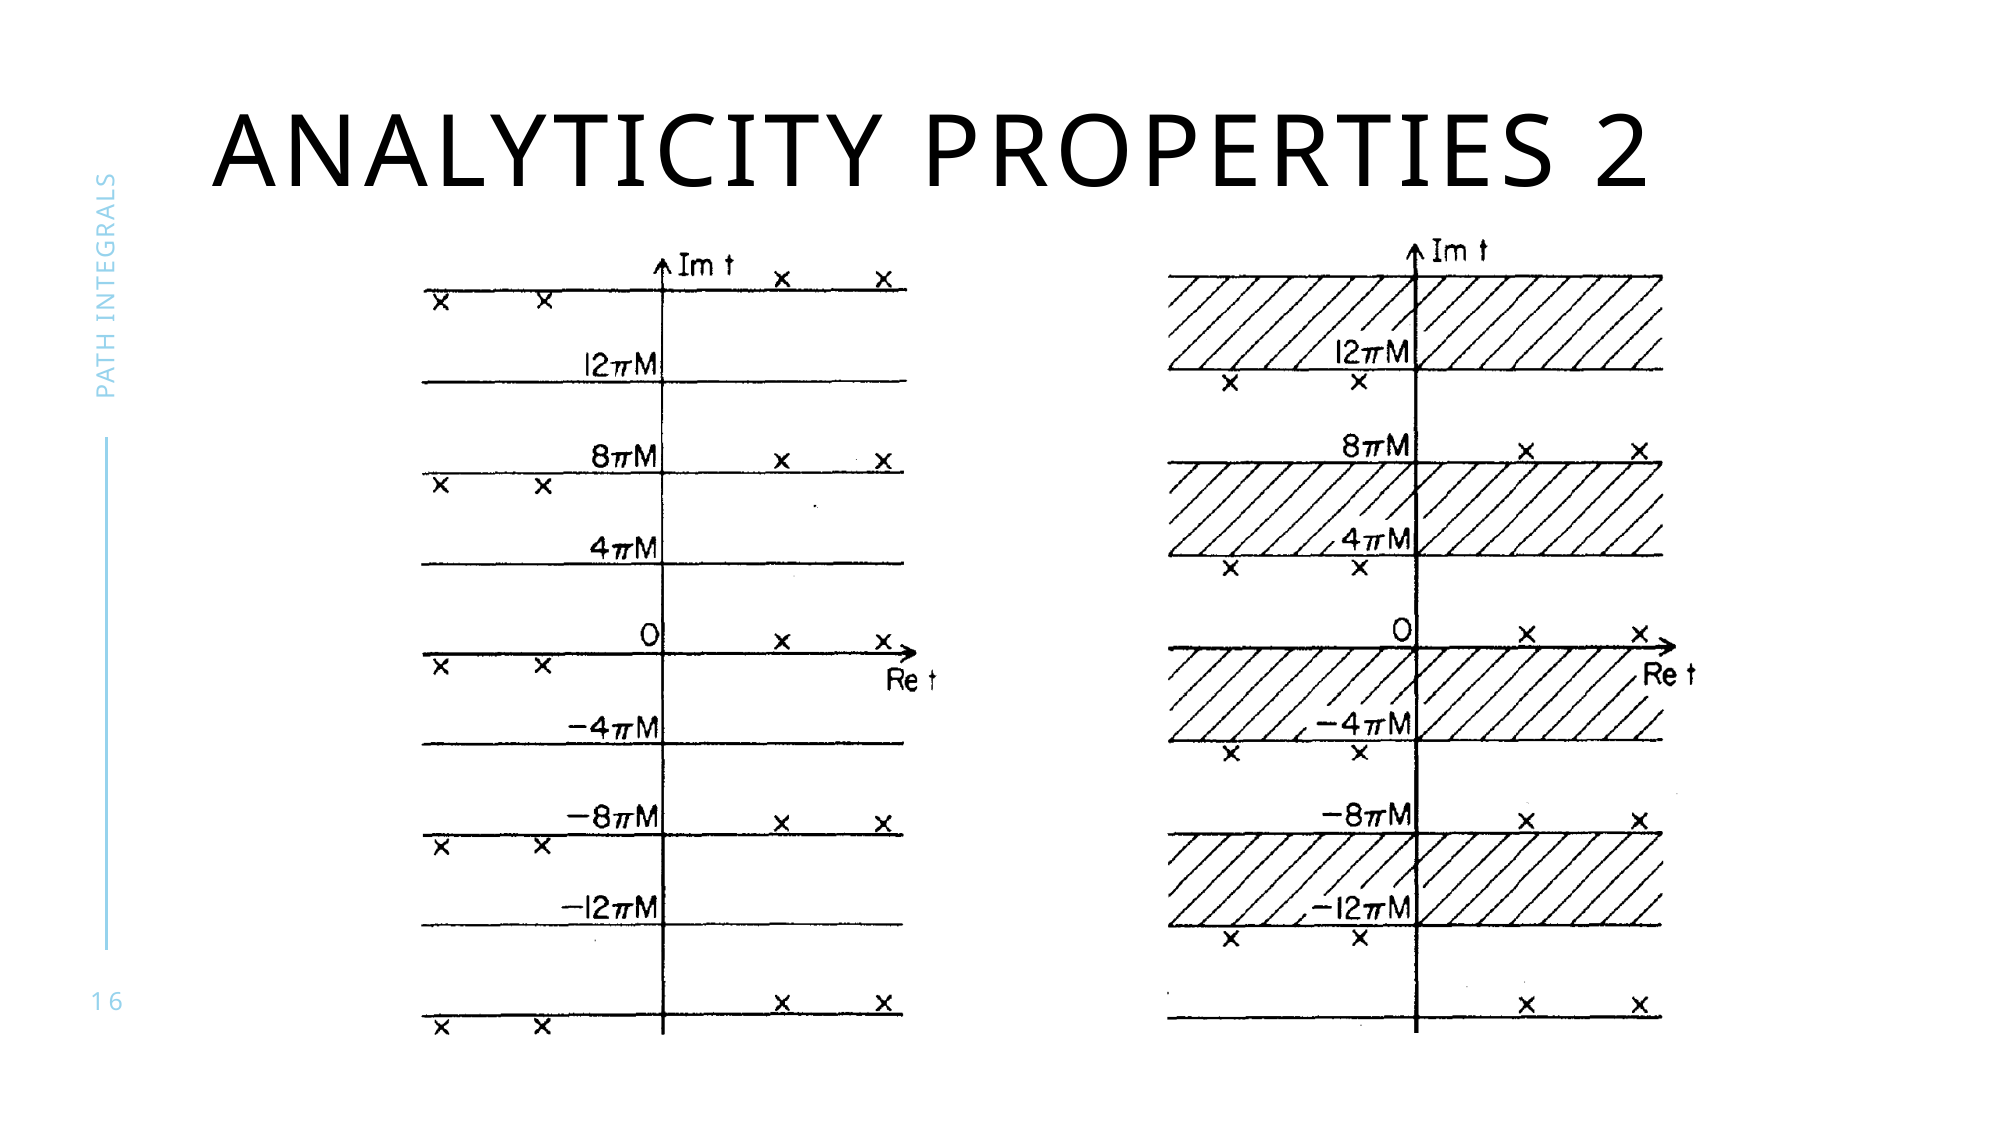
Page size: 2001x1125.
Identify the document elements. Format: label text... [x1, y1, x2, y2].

picture [402, 224, 944, 1058]
title Analyticity properties 2 [212, 99, 1863, 250]
footer Path Integrals [90, 107, 122, 400]
slide_number 16 [68, 987, 144, 1018]
picture [1159, 224, 1701, 1053]
